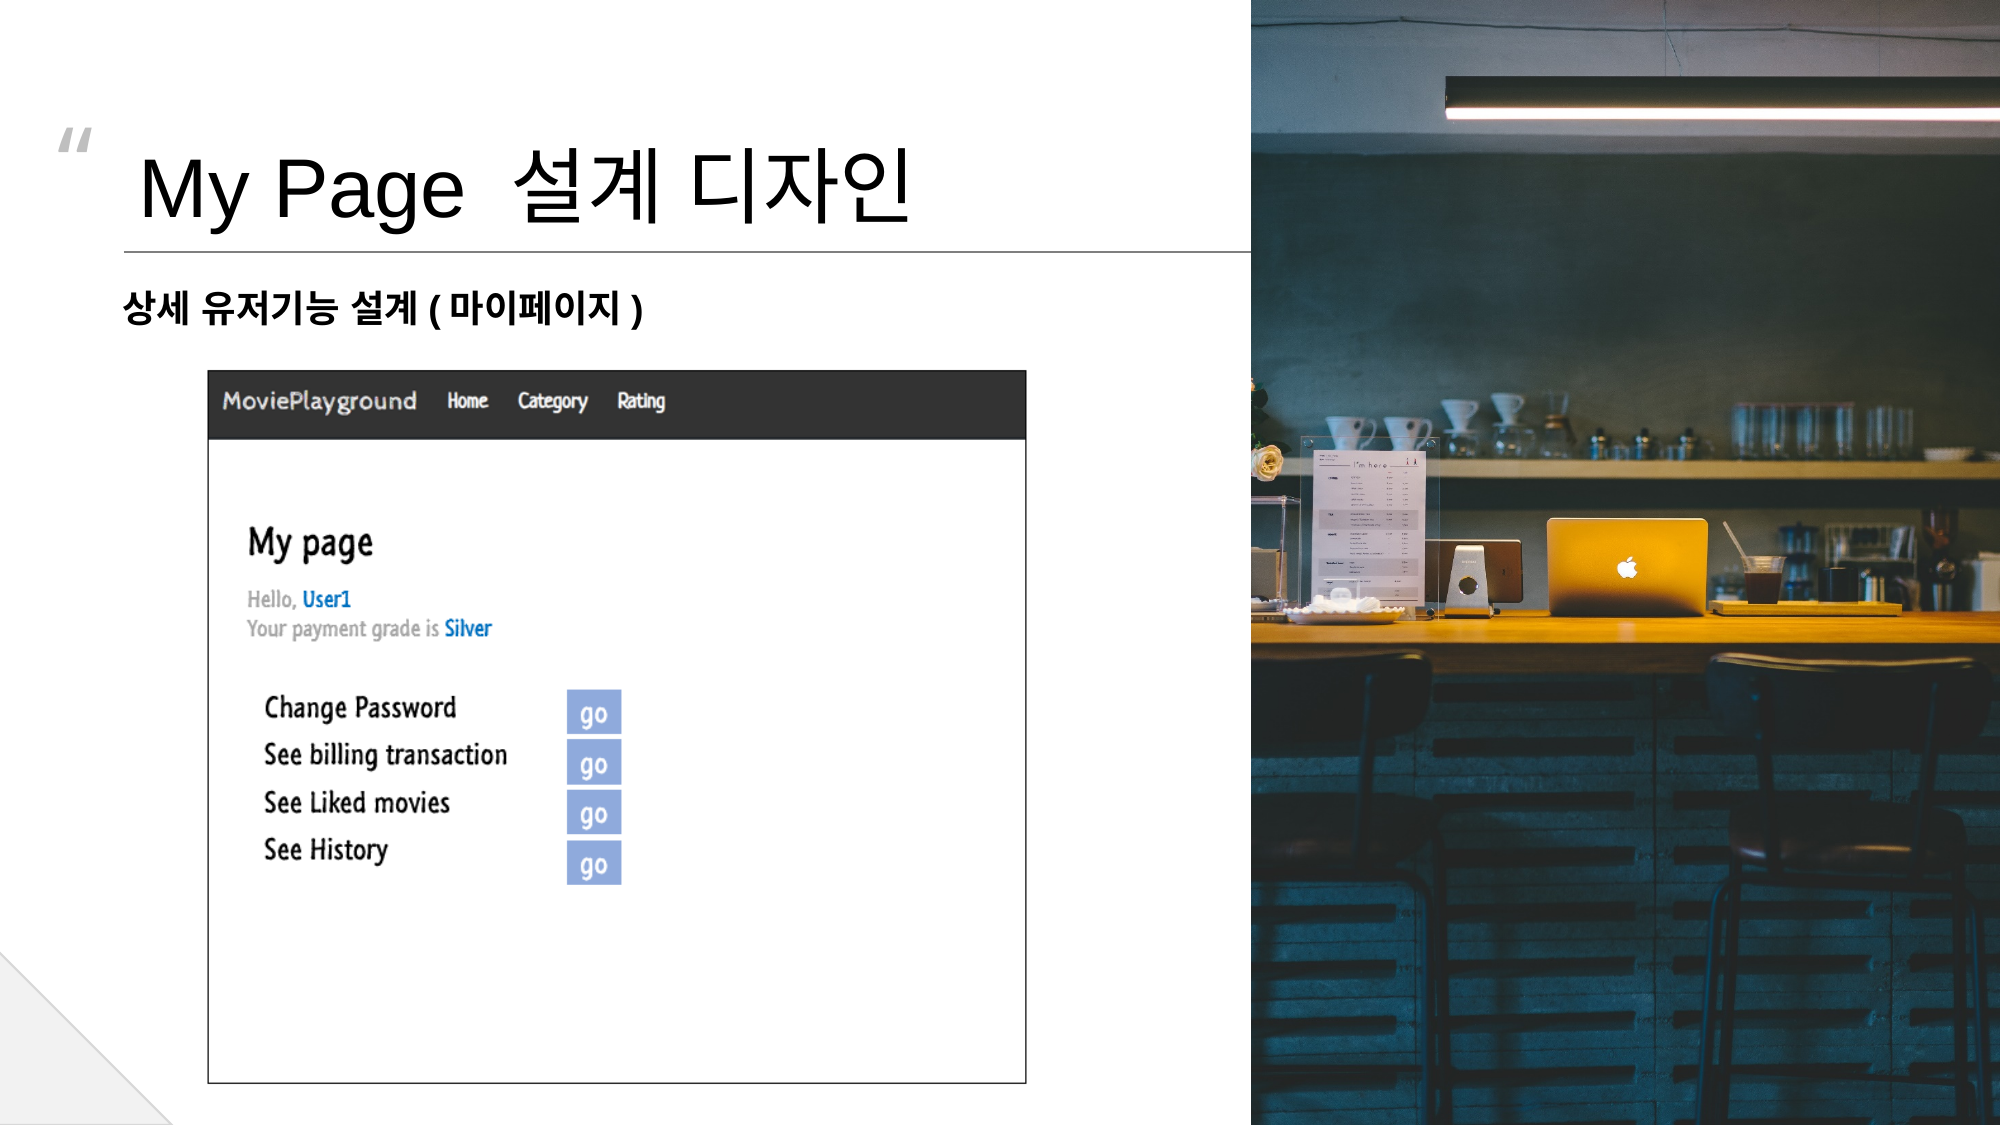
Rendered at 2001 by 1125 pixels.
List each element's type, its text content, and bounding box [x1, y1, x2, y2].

text_box “ [57, 92, 71, 229]
text_box My Page 설계 디자인 [123, 126, 1052, 243]
picture [195, 355, 1039, 1098]
picture [1250, 0, 2000, 1125]
text_box 상세 유저기능 설계(마이페이지) [107, 277, 732, 339]
